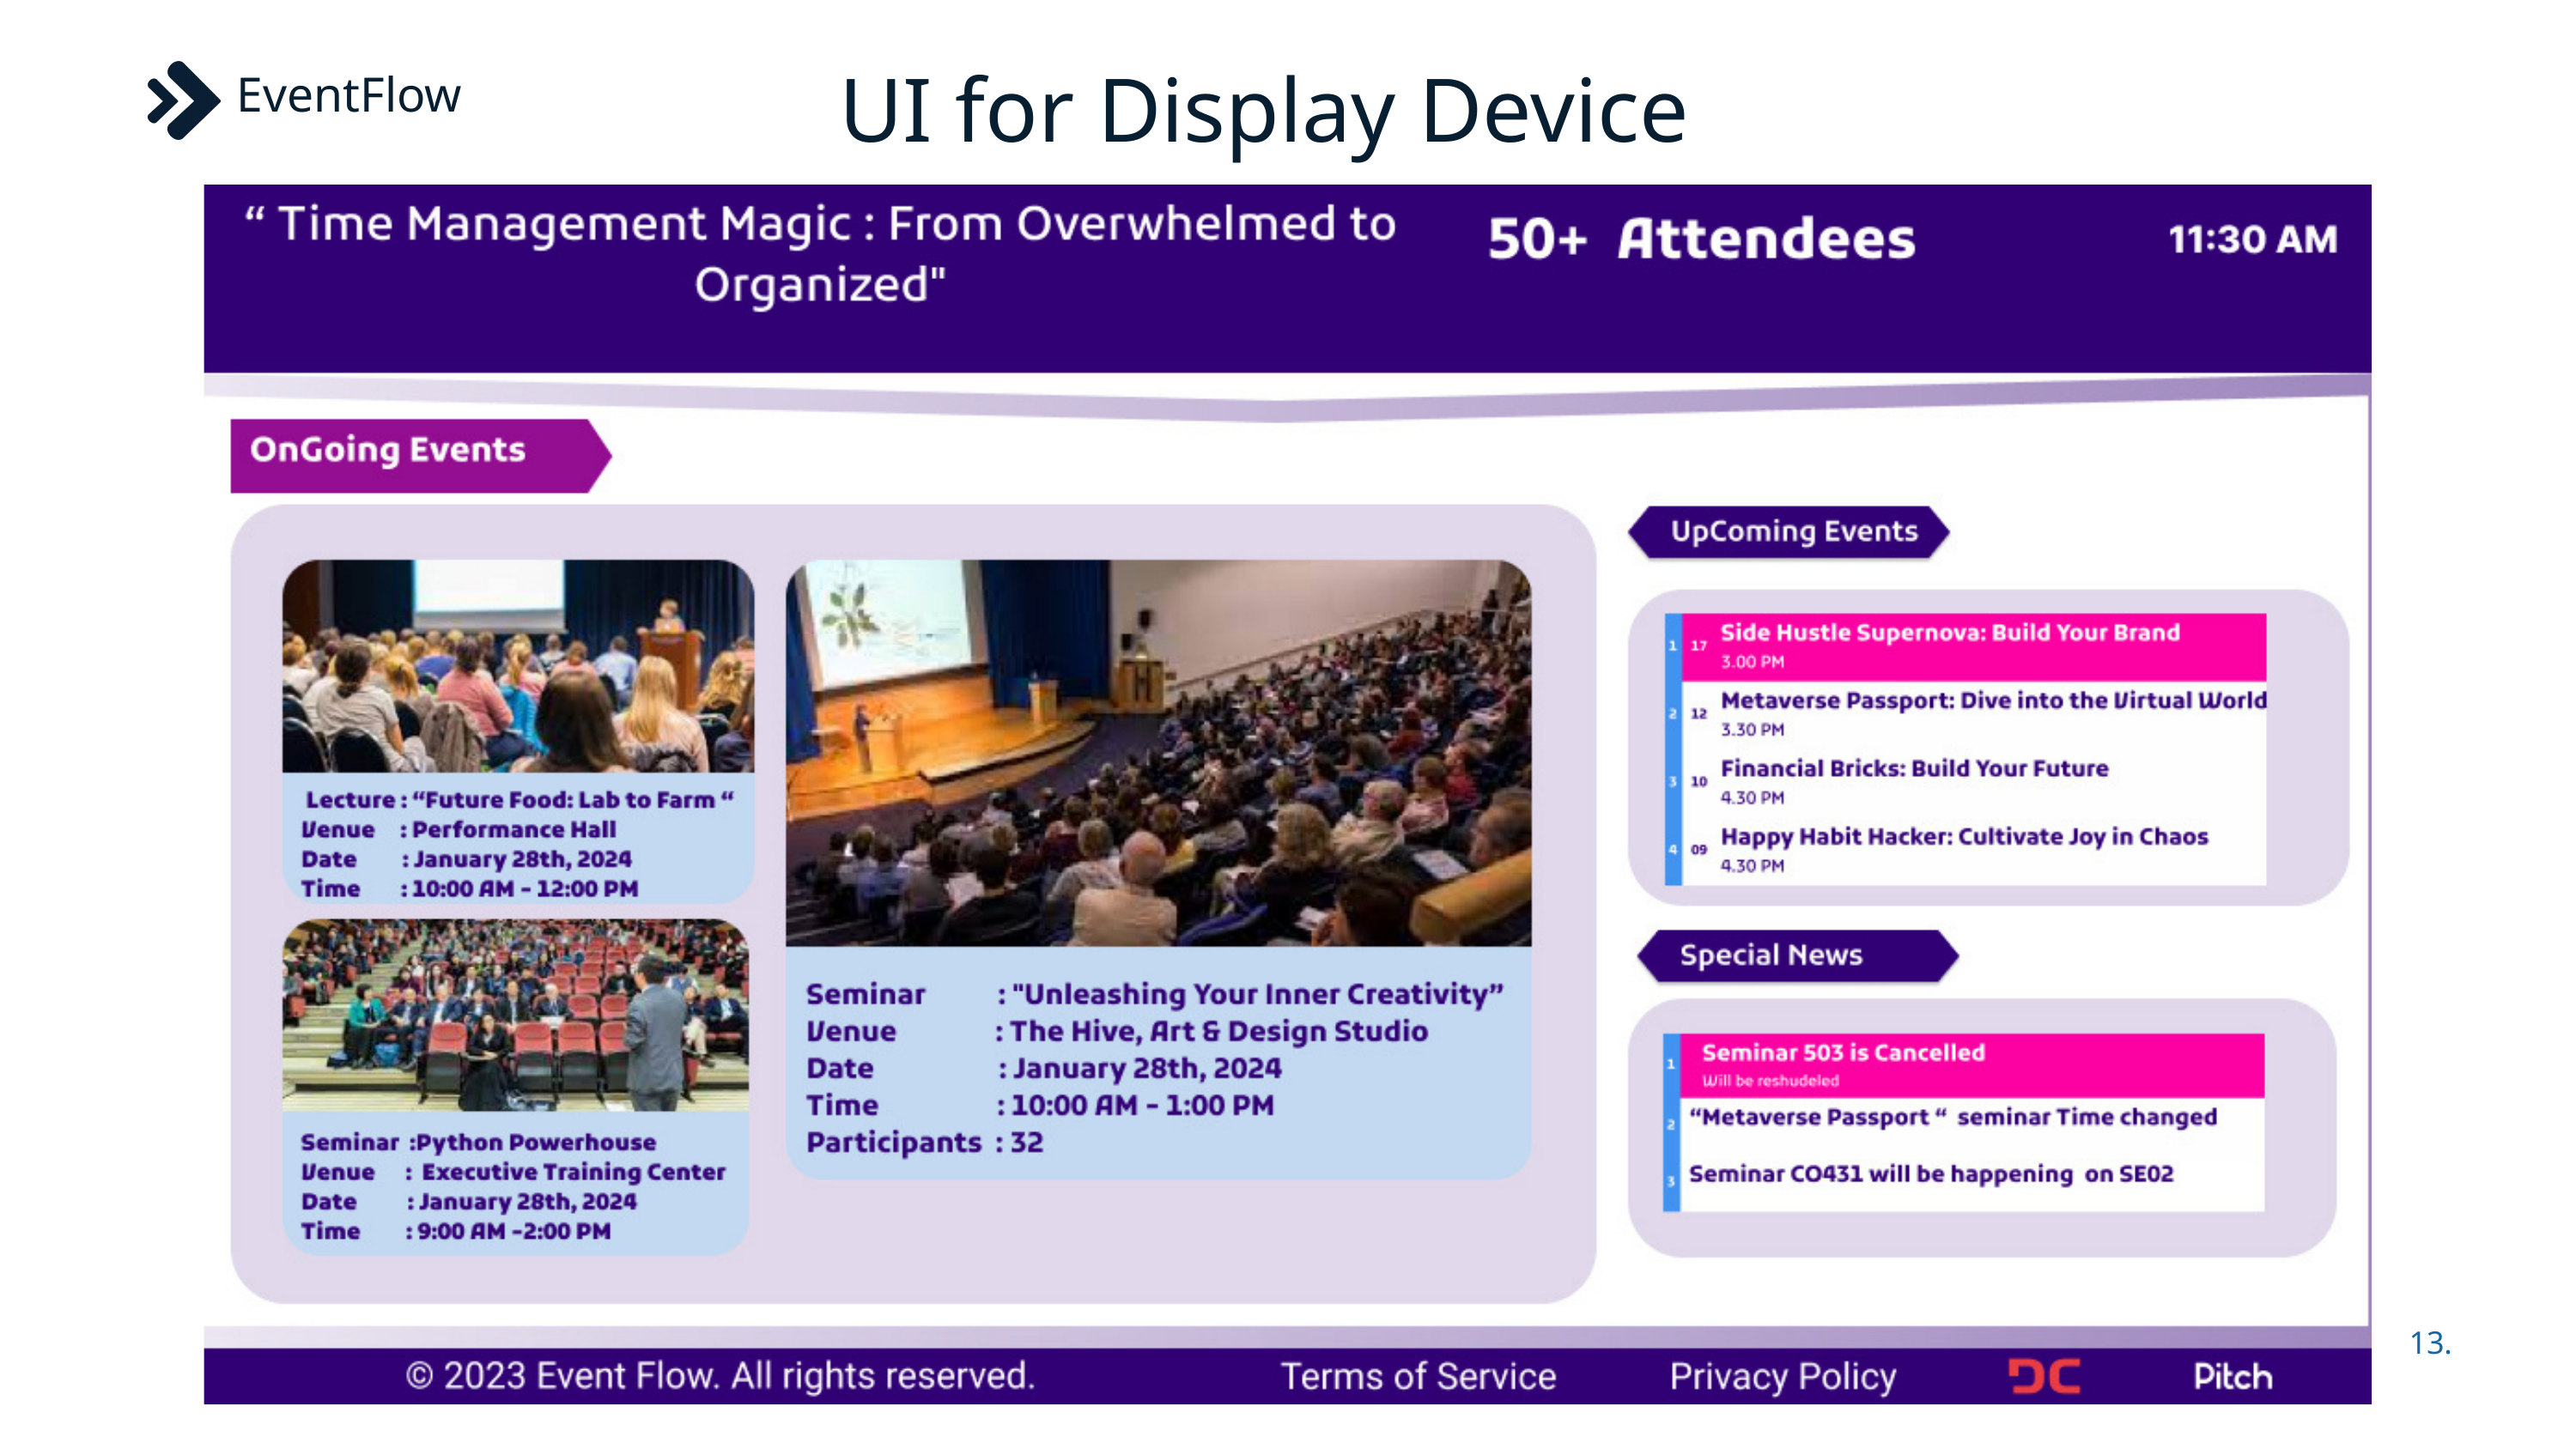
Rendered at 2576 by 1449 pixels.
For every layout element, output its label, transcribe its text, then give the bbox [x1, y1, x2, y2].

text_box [144, 56, 465, 145]
text_box UI for Display Device [839, 63, 1983, 160]
text_box [204, 185, 2372, 1404]
text_box 13. [2369, 1329, 2453, 1361]
